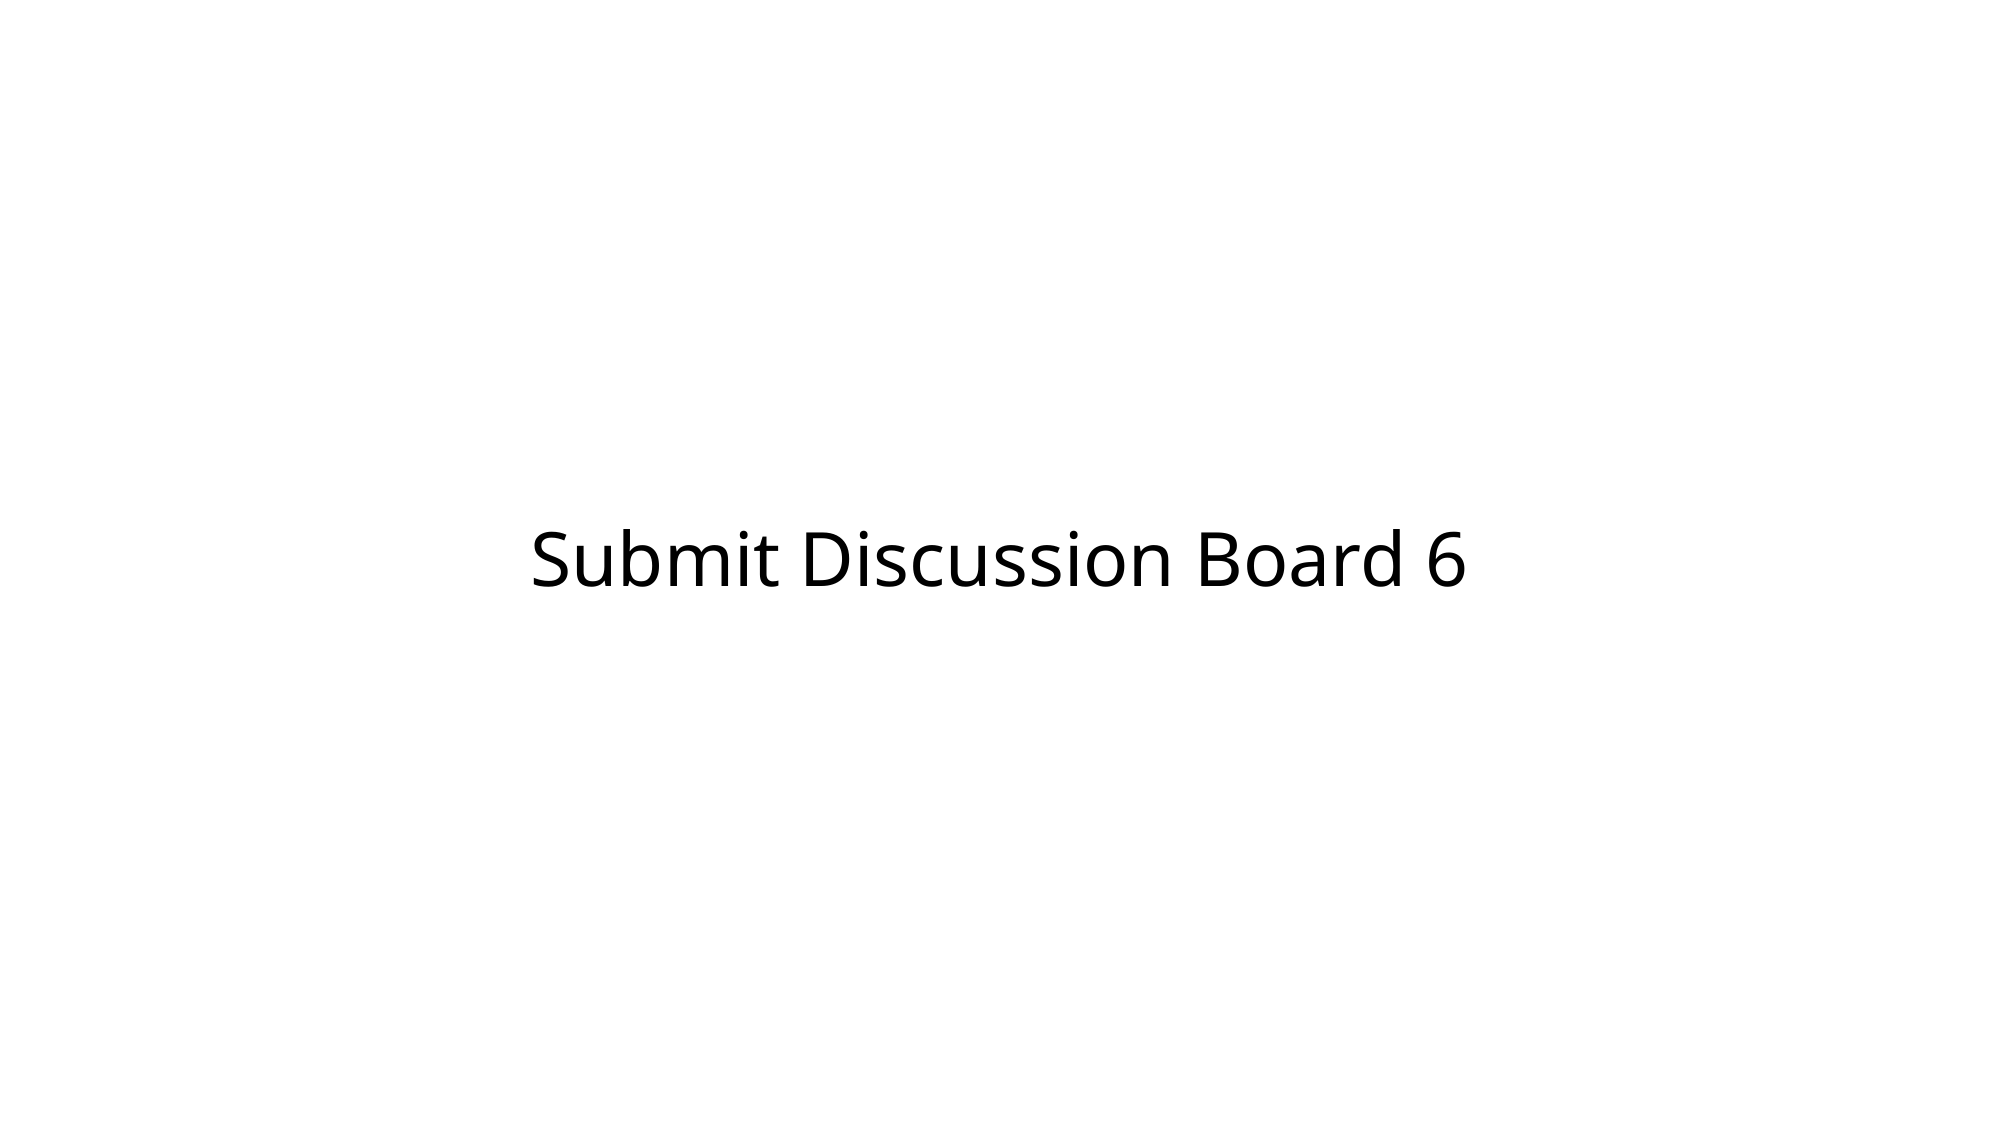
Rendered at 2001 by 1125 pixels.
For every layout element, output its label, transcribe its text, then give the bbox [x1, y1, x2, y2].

title Submit Discussion Board 6 [249, 496, 1750, 629]
